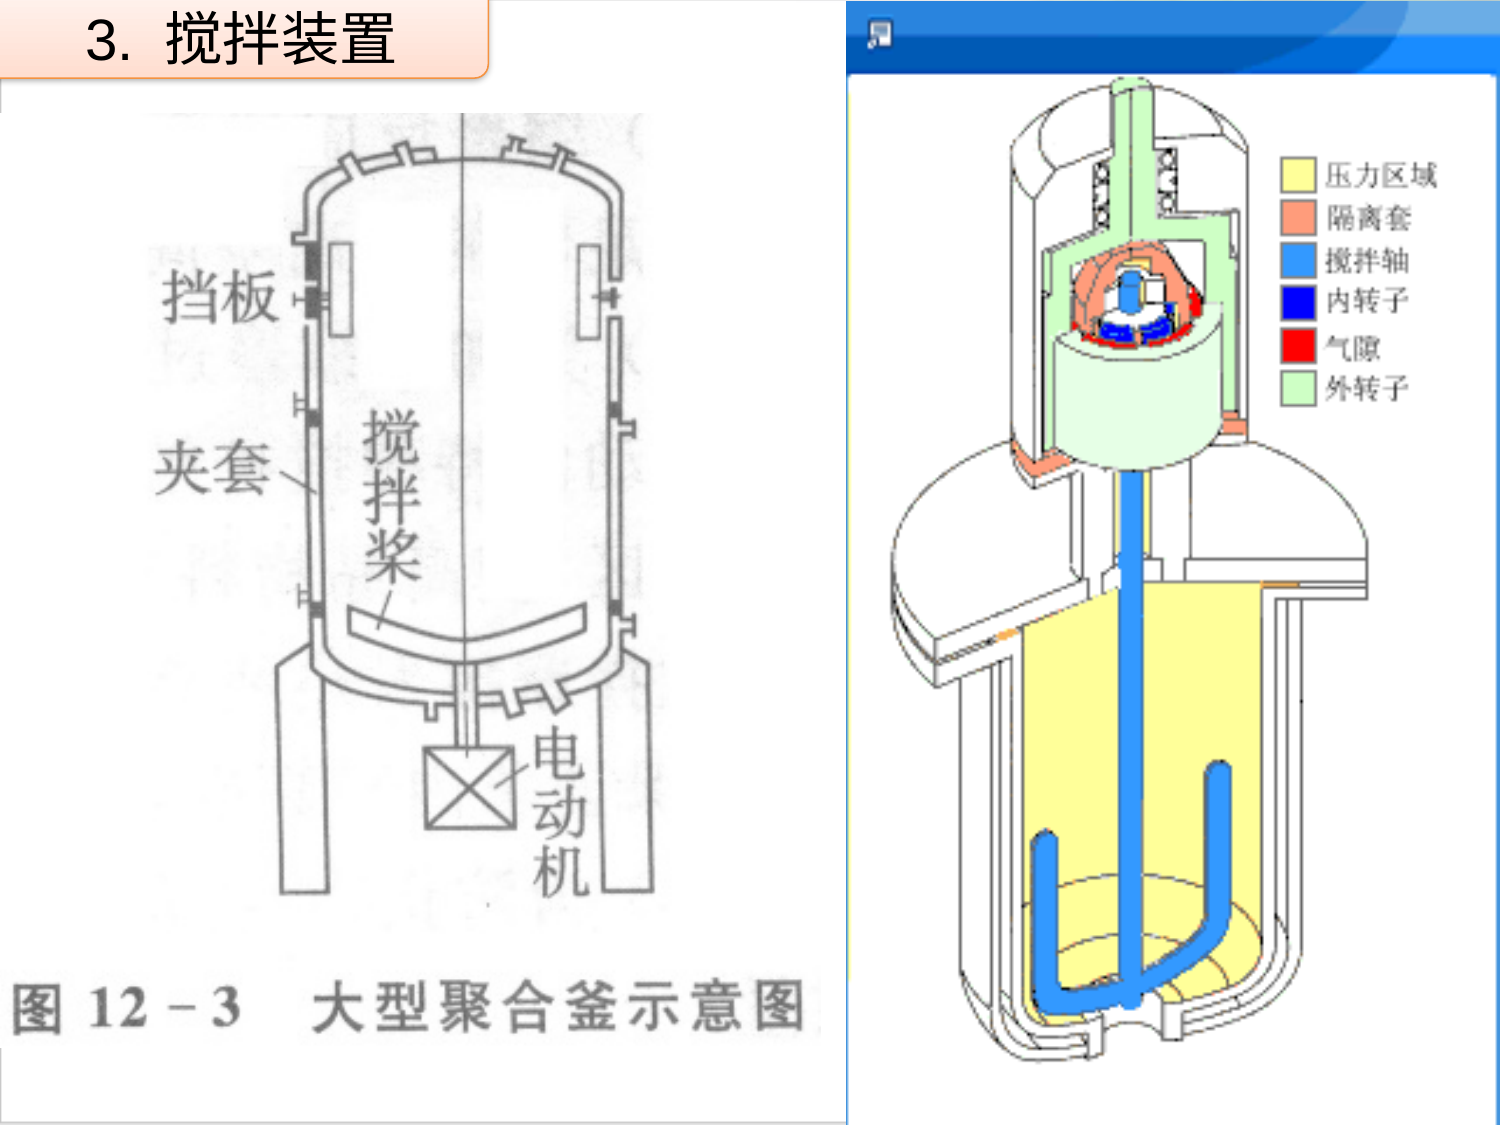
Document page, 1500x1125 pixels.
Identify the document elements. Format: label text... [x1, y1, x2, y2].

text_box 3. 搅拌装置 [0, 0, 490, 79]
picture [0, 0, 1500, 1125]
